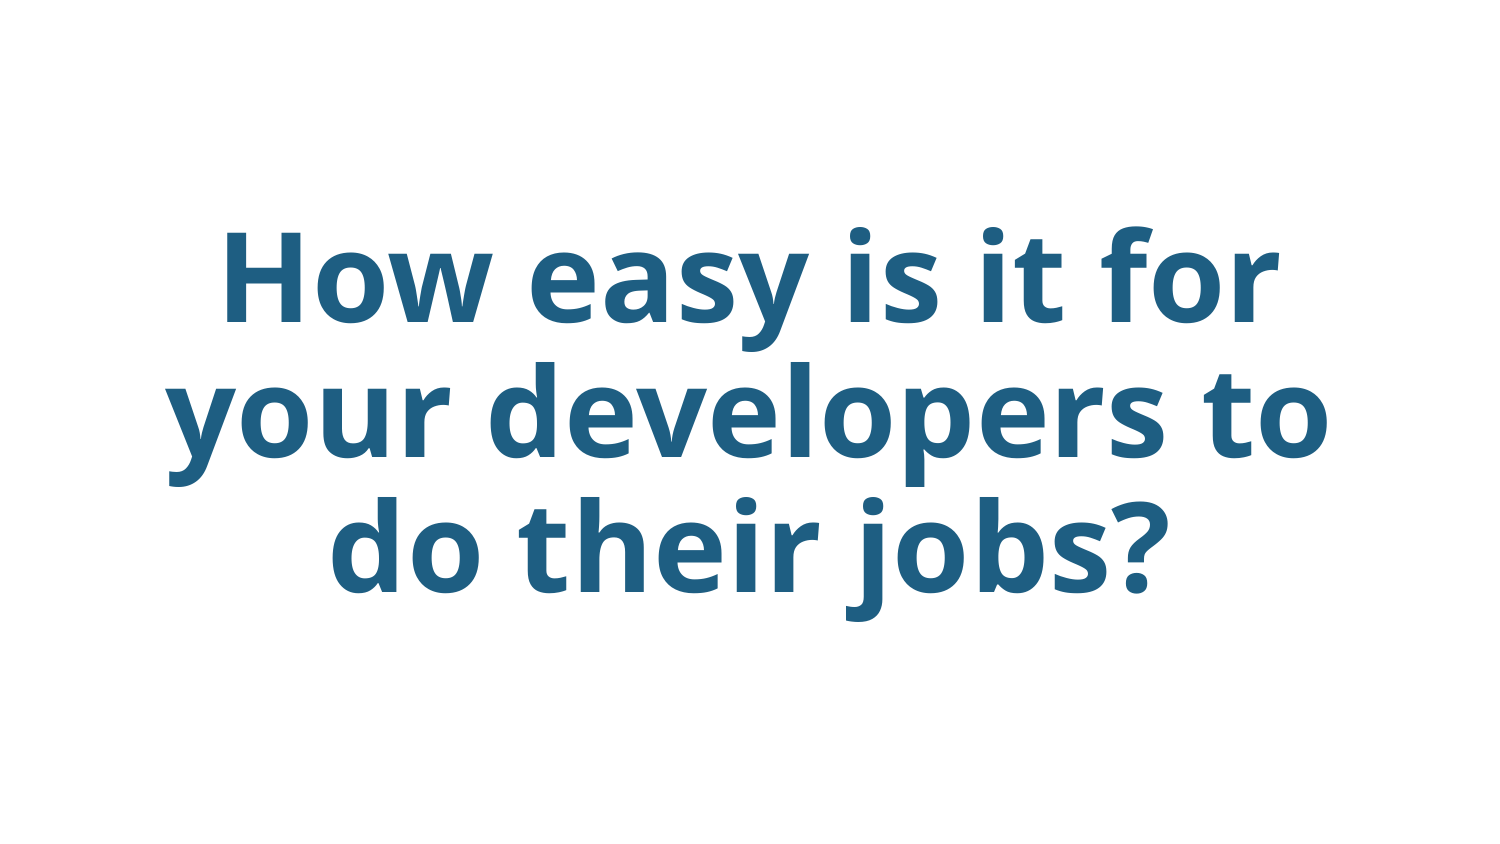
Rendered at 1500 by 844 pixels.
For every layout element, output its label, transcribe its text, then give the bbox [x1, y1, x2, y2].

text_box How easy is it for your developers to do their jobs? [99, 214, 1401, 630]
